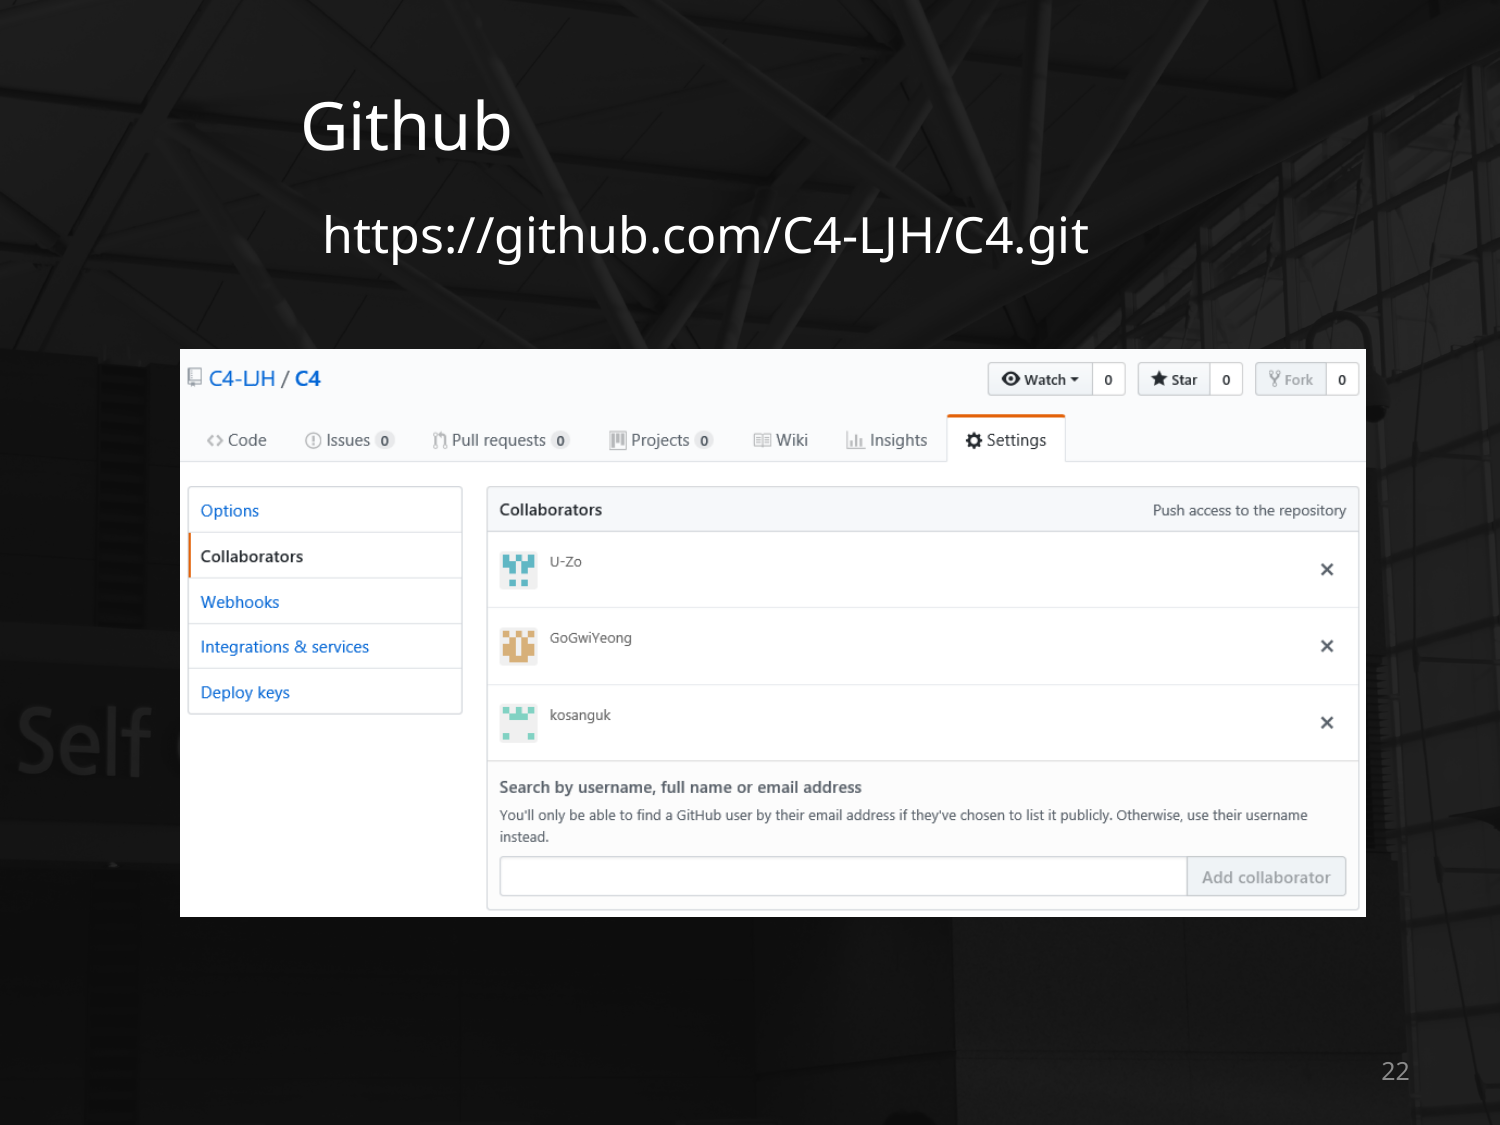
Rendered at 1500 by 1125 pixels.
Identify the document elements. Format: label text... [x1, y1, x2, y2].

picture [179, 349, 1366, 918]
slide_number 22 [1074, 1042, 1425, 1103]
text_box https://github.com/C4-LJH/C4.git [307, 196, 1105, 271]
text_box Github [285, 76, 529, 172]
